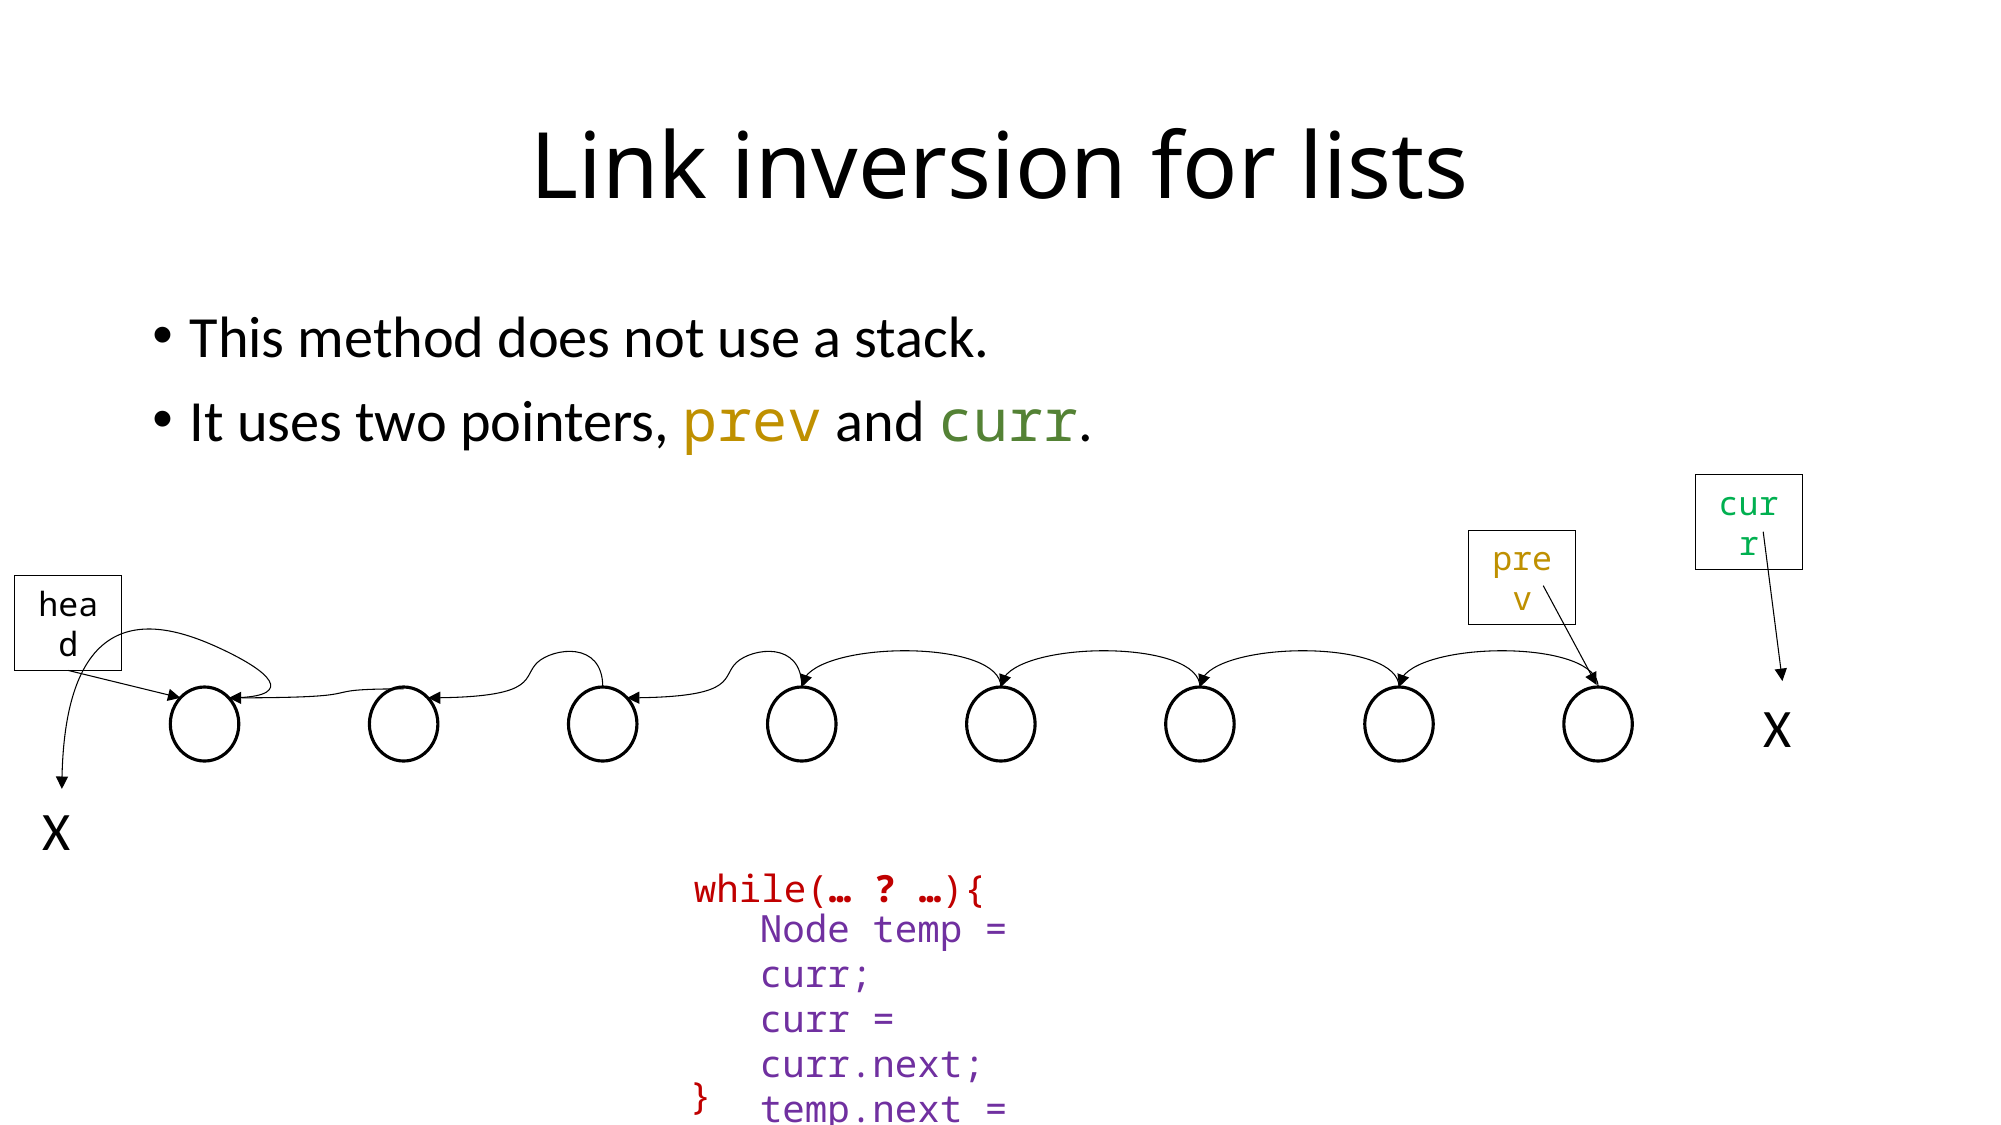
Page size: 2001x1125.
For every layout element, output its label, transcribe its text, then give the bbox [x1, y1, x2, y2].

text_box [965, 686, 1037, 763]
text_box head [14, 575, 122, 671]
text_box [1562, 686, 1634, 763]
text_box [99, 659, 191, 827]
text_box [1164, 686, 1236, 763]
text_box [1363, 686, 1435, 763]
text_box [191, 685, 240, 763]
text_box X [1748, 685, 1817, 766]
text_box [567, 686, 639, 763]
text_box [368, 685, 439, 763]
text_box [228, 688, 404, 698]
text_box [1763, 531, 1783, 681]
text_box } [674, 1064, 998, 1125]
text_box prev [1468, 530, 1576, 625]
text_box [708, 604, 720, 780]
text_box X [28, 788, 96, 869]
title Link inversion for lists [137, 59, 1863, 278]
text_box curr [1695, 474, 1803, 570]
text_box while(… ? …){ [678, 857, 1002, 918]
text_box [766, 686, 838, 763]
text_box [509, 604, 521, 780]
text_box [1543, 585, 1597, 685]
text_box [68, 631, 181, 698]
text_box Node temp = curr; curr = curr.next; temp.next = prev; prev = temp; [745, 897, 1129, 1125]
list This method does not use a stack. It uses two pointers, prev and curr. [137, 299, 1863, 1014]
